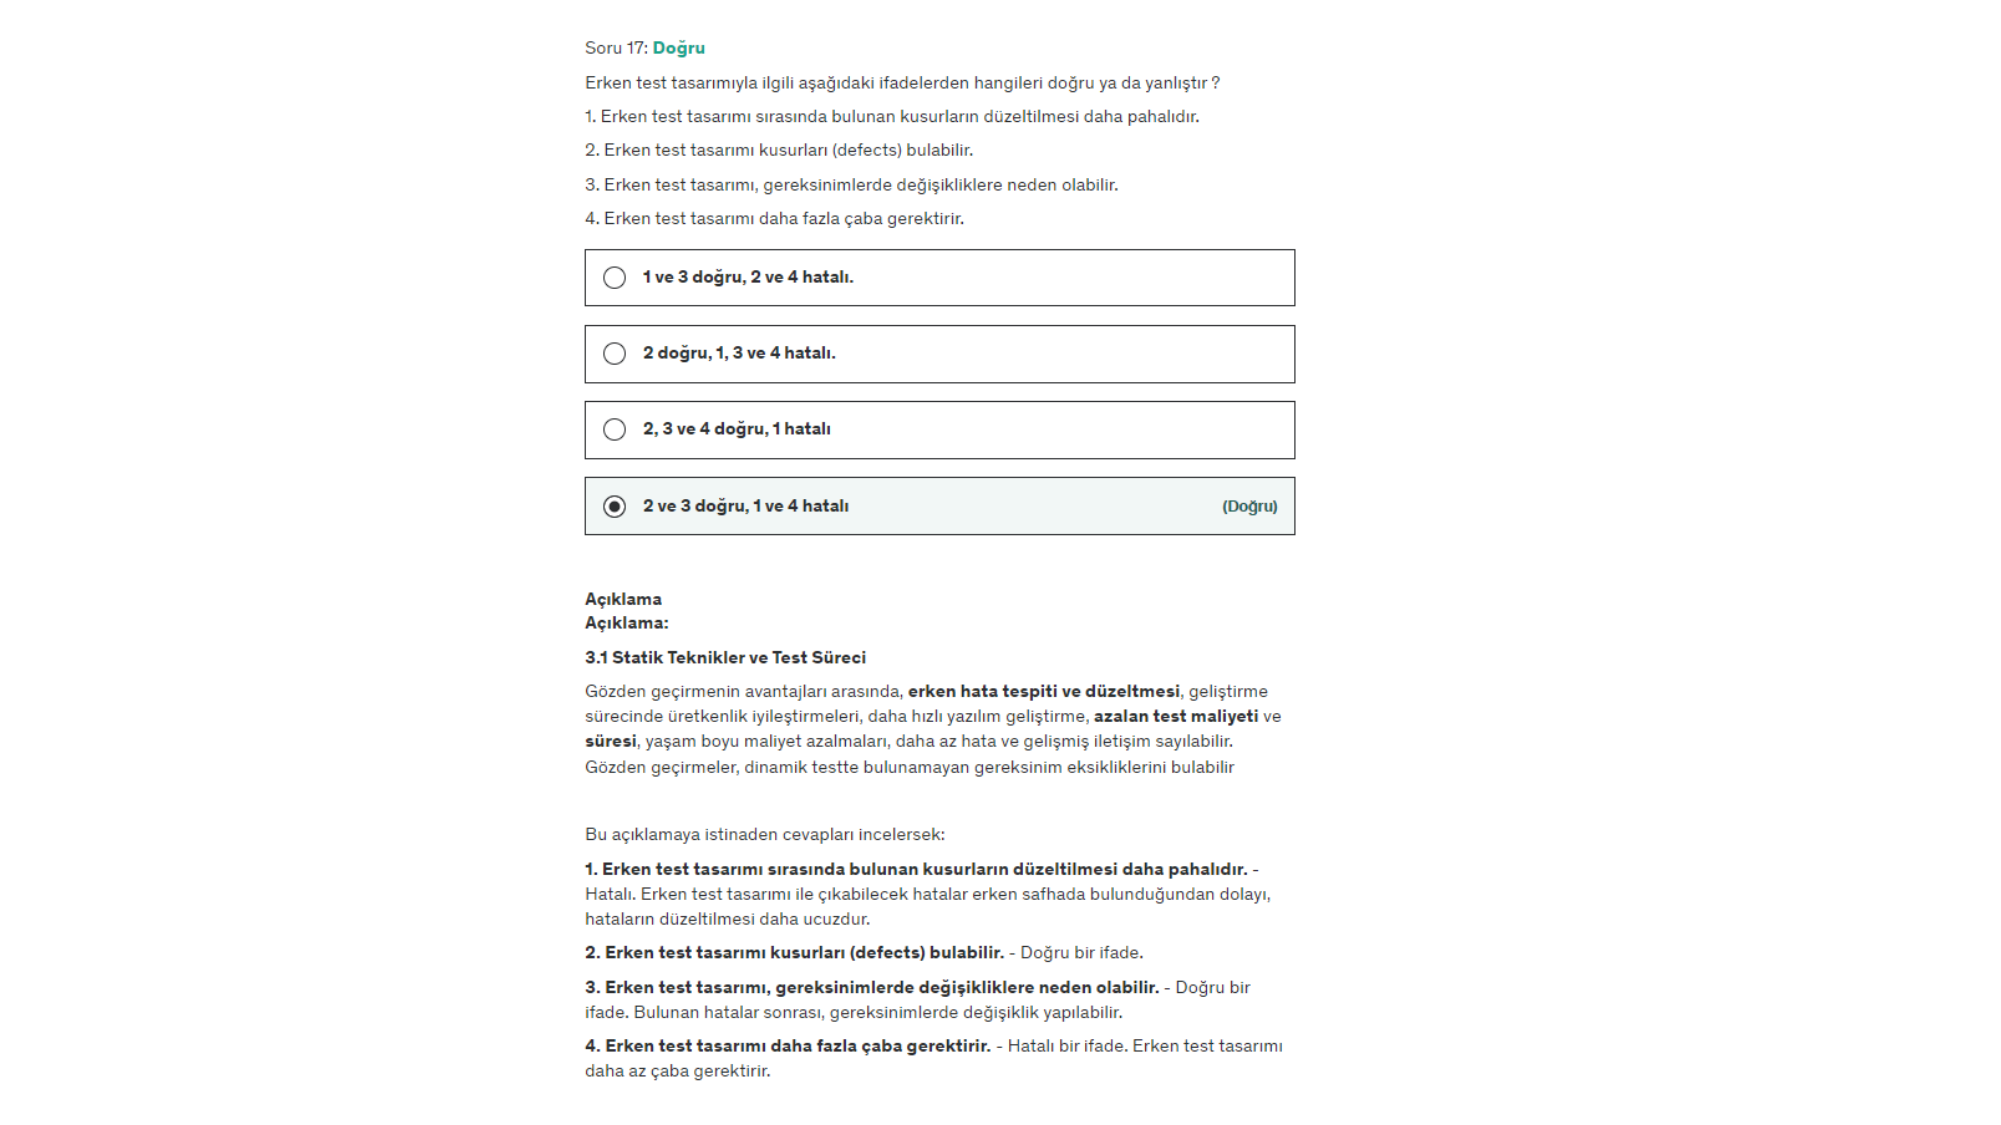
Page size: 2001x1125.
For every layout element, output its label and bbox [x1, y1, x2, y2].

list [530, 14, 1328, 1104]
